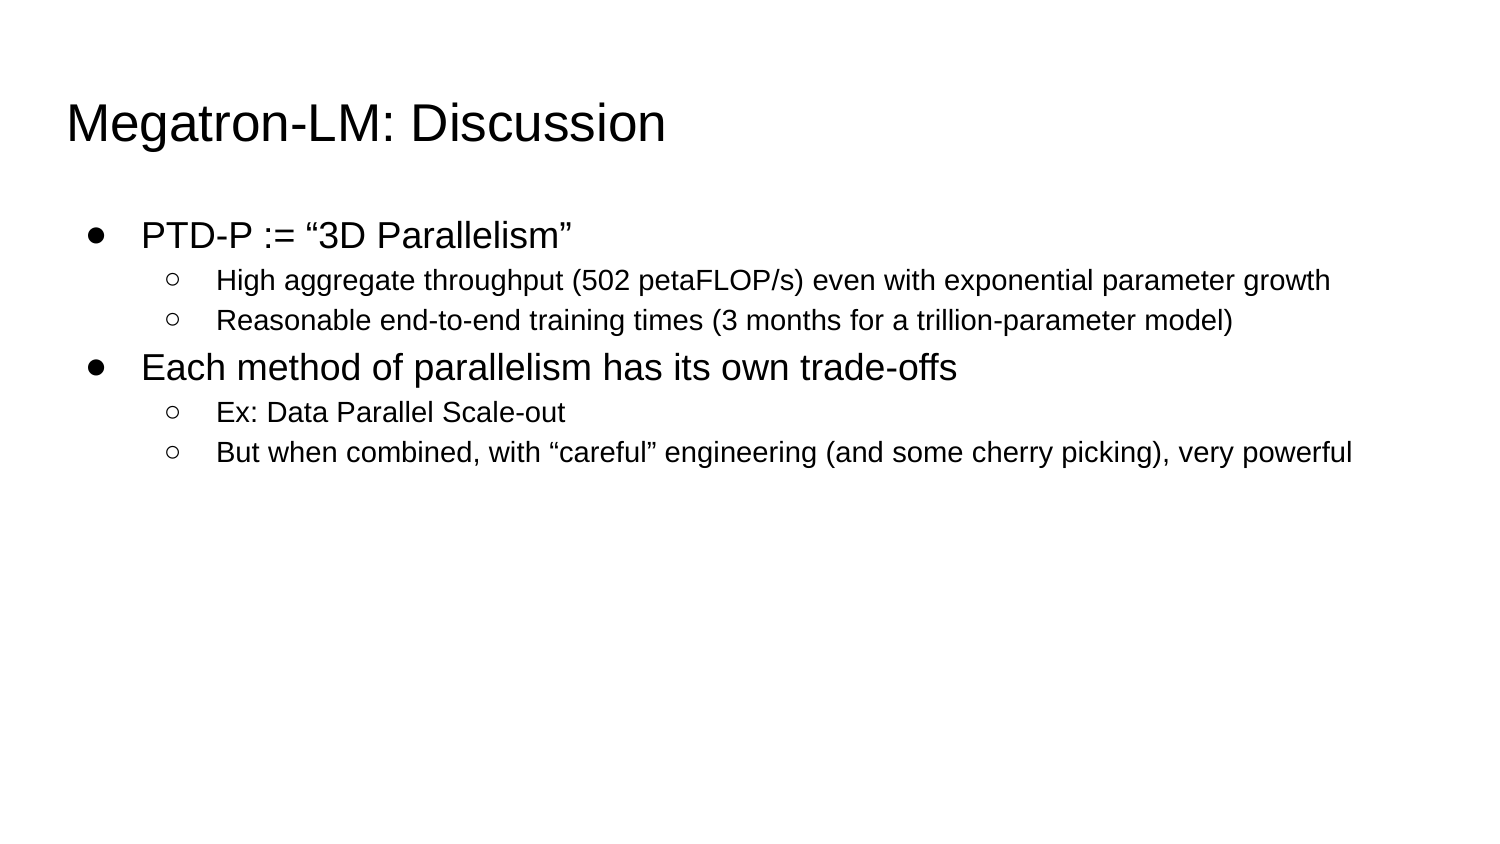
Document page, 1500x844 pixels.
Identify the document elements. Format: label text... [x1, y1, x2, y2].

list PTD-P := “3D Parallelism” High aggregate throughput (502 petaFLOP/s) even with exponential parameter growth Reasonable end-to-end training times (3 months for a trillion-parameter model) Each method of parallelism has its own trade-offs Ex: Data Parallel Scale-out But when combined, with “careful” engineering (and some cherry picking), very powerful [51, 189, 1449, 750]
title Megatron-LM: Discussion [51, 72, 1449, 167]
